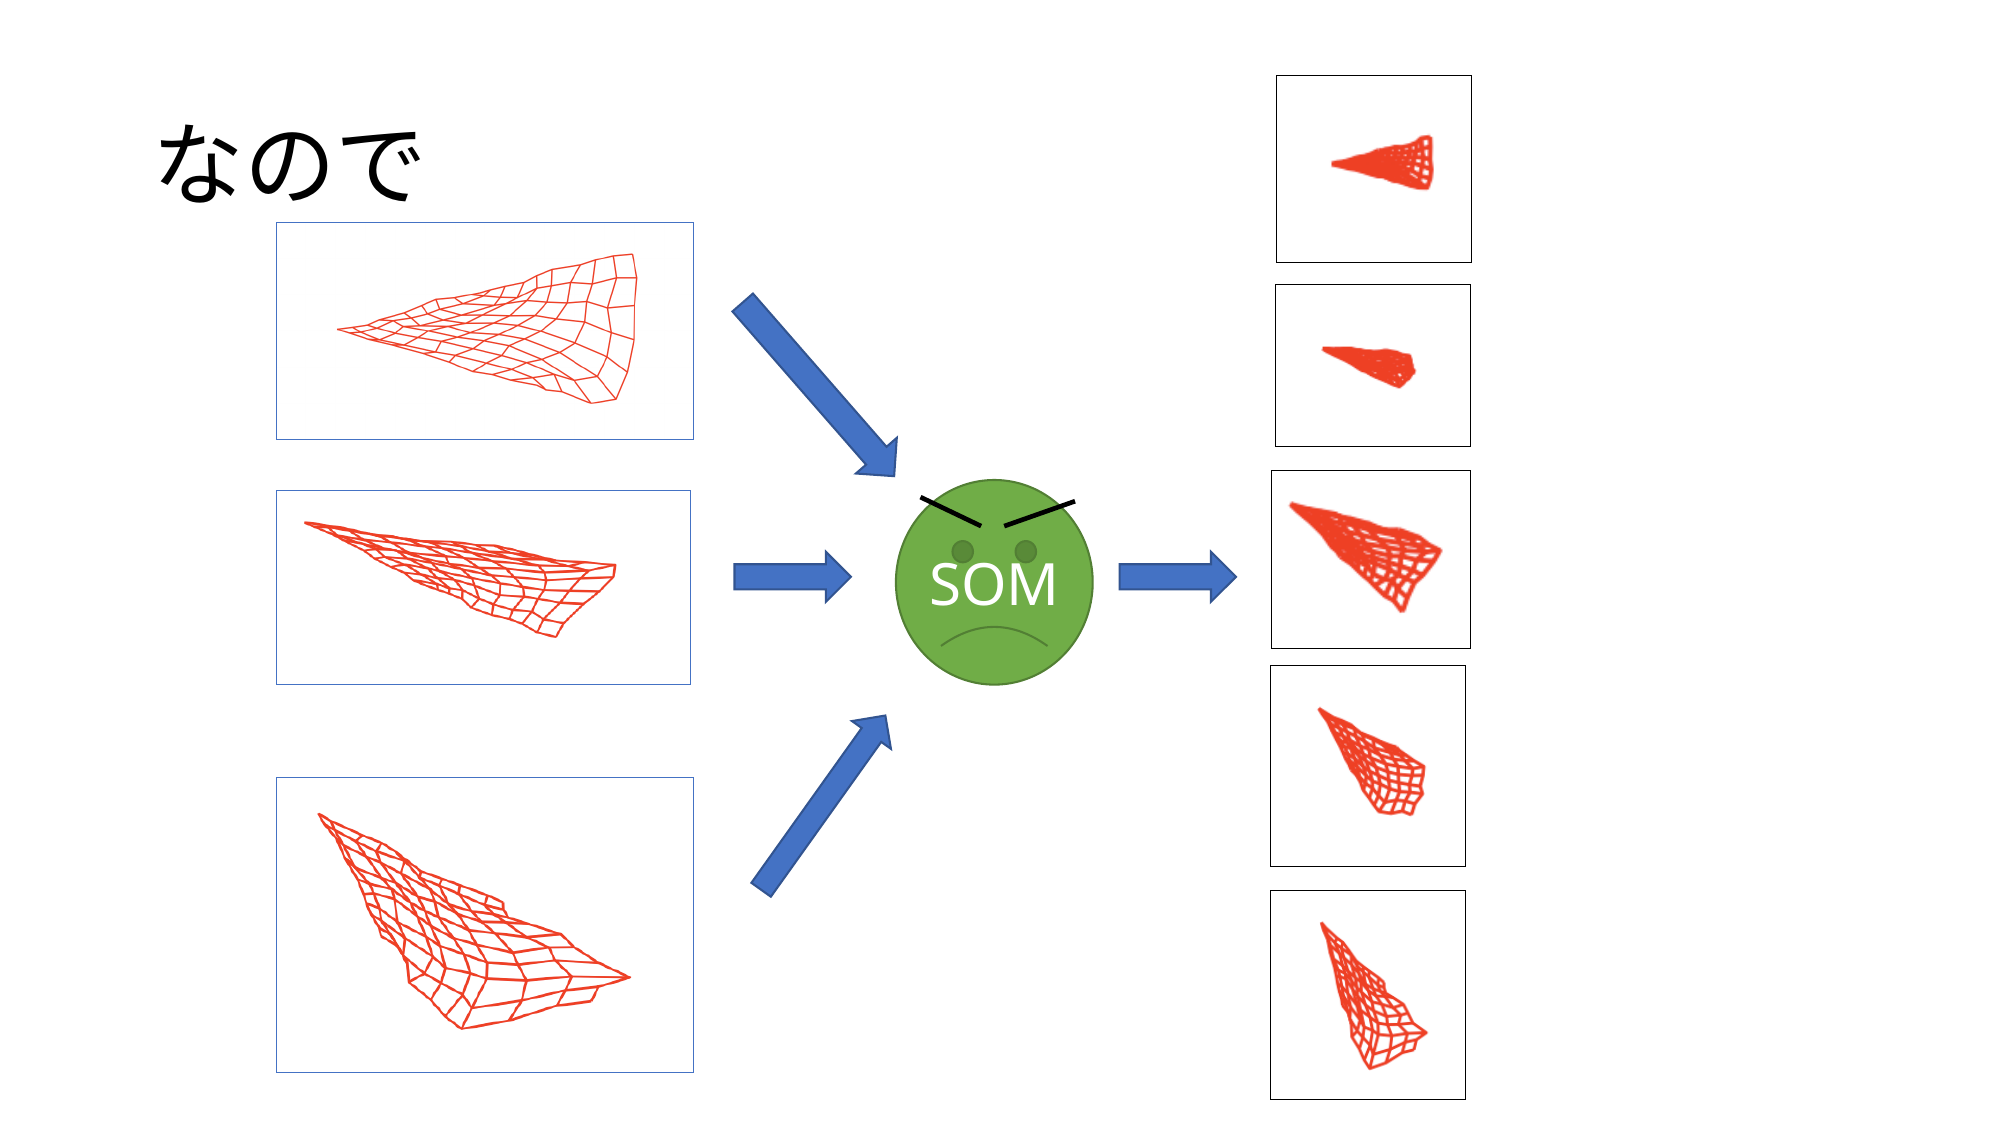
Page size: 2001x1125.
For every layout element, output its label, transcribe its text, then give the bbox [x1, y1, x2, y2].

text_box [920, 497, 982, 527]
picture [1275, 284, 1471, 447]
picture [1276, 75, 1472, 263]
picture [1270, 665, 1466, 867]
text_box [749, 714, 893, 899]
text_box [731, 292, 899, 478]
picture [275, 490, 691, 685]
text_box [1118, 549, 1238, 605]
picture [1271, 470, 1471, 649]
text_box SOM [894, 478, 1094, 686]
title なので [137, 59, 1863, 278]
text_box [733, 549, 853, 605]
picture [1270, 890, 1466, 1100]
picture [275, 777, 694, 1073]
picture [275, 222, 694, 440]
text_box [1004, 501, 1076, 527]
